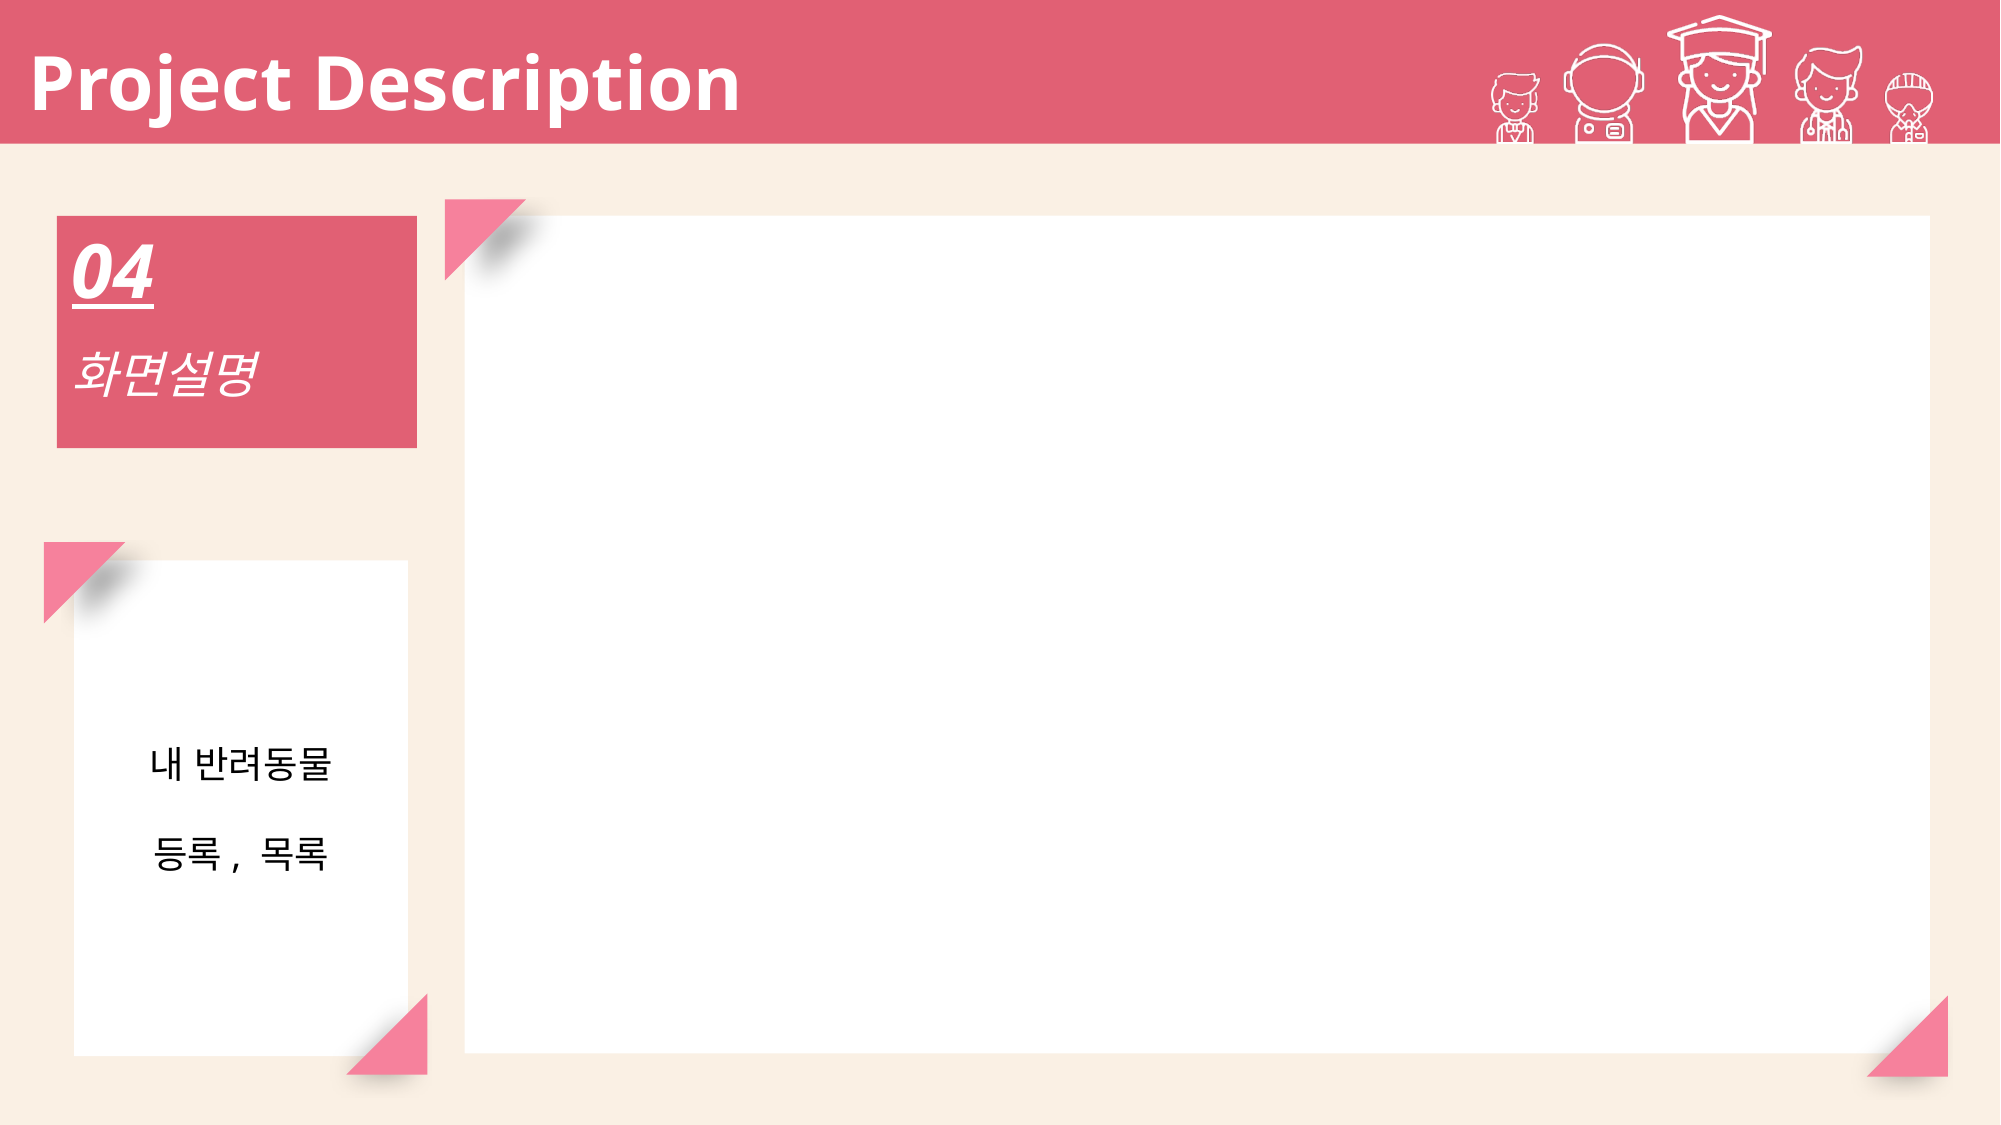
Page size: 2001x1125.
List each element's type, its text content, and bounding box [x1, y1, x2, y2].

text_box [0, 0, 2000, 145]
text_box [343, 990, 429, 1076]
text_box [42, 541, 128, 626]
text_box 04 화면설명 [56, 215, 417, 449]
text_box [464, 215, 1931, 1055]
text_box 내 반려동물 등록, 목록 [73, 559, 409, 1057]
text_box Project Description [13, 0, 1027, 133]
picture [1491, 15, 1933, 144]
text_box [1864, 993, 1949, 1078]
text_box [443, 198, 529, 283]
